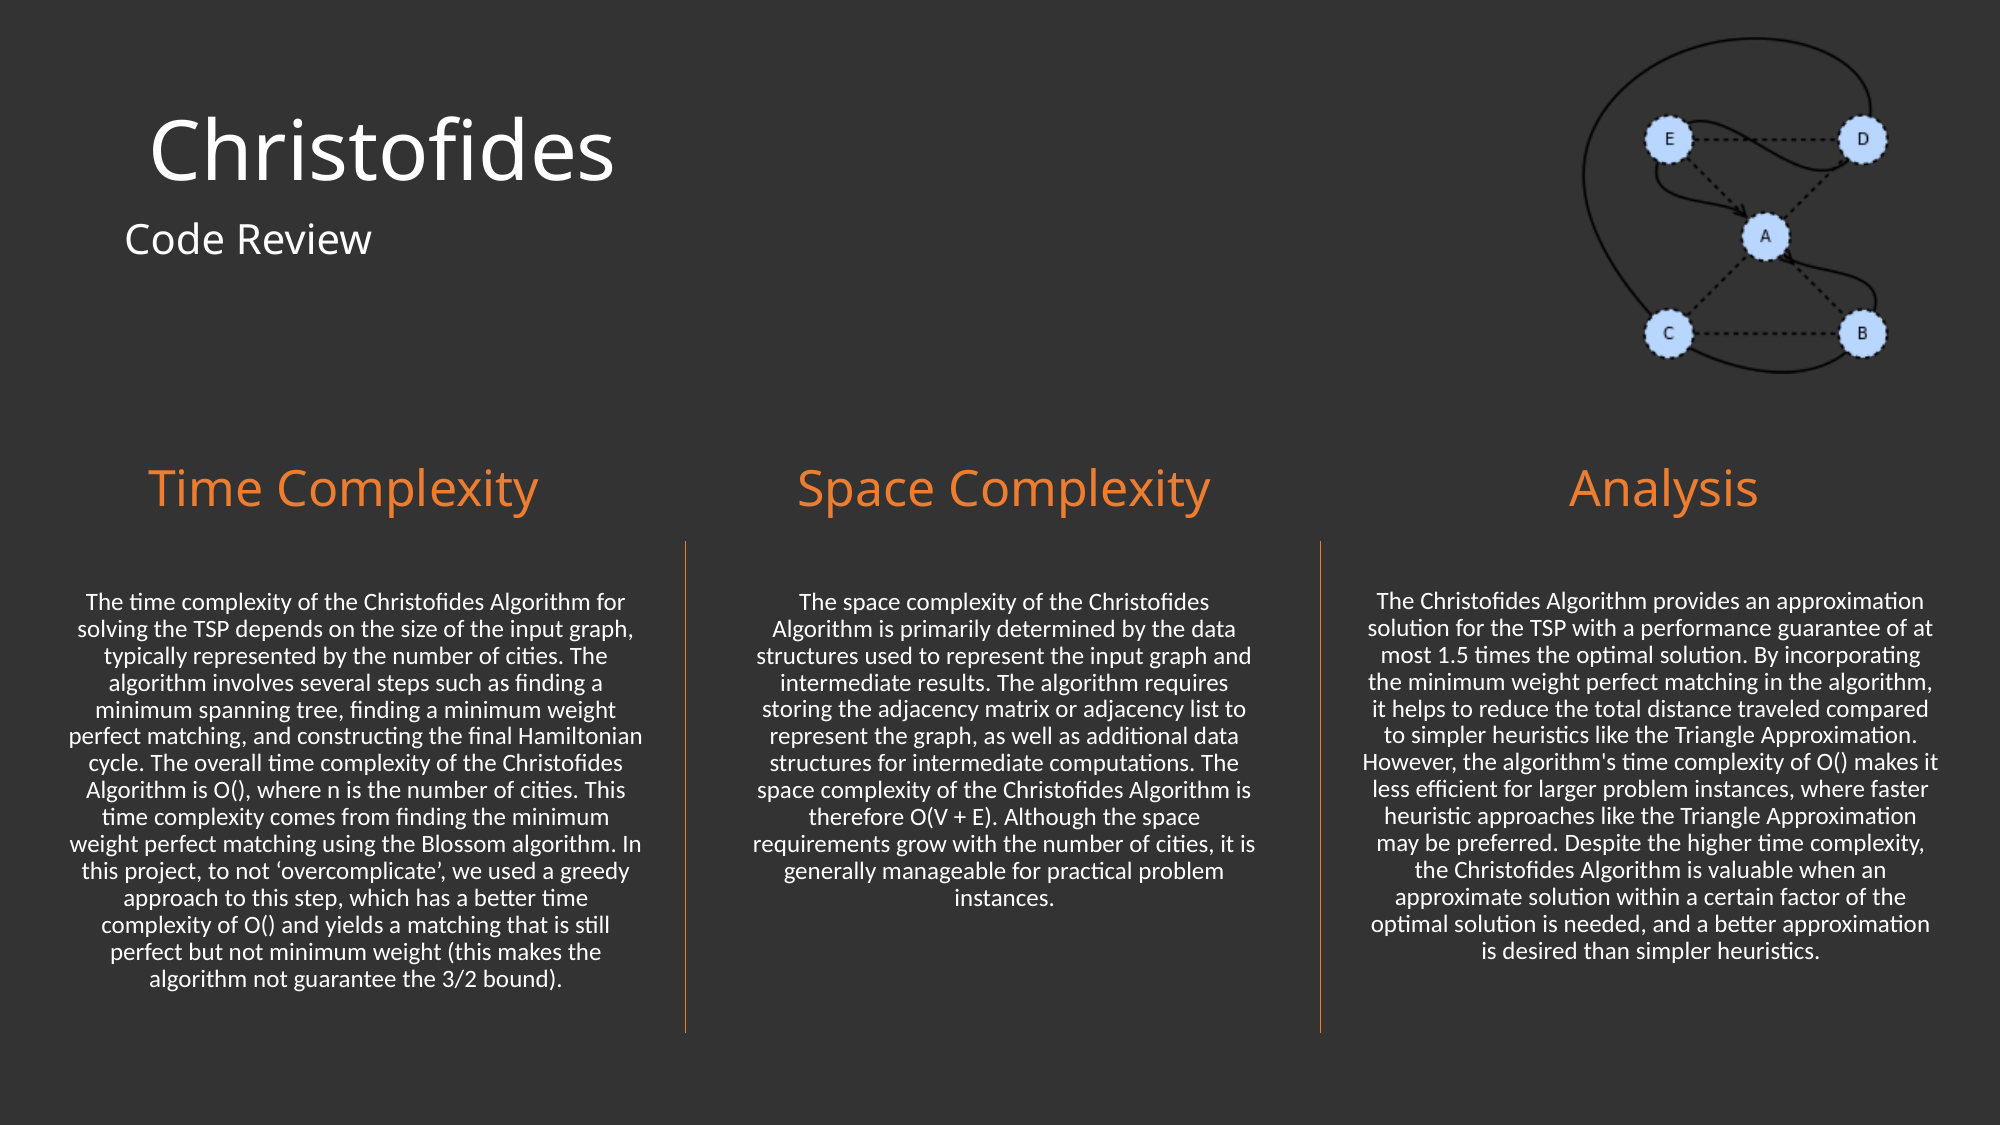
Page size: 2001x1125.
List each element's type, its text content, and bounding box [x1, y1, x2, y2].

text_box Space Complexity [700, 448, 1309, 524]
text_box Christofides [108, 89, 659, 205]
text_box Code Review [108, 205, 389, 271]
picture [1579, 37, 1892, 374]
text_box Time Complexity [39, 448, 648, 524]
text_box Analysis [1360, 448, 1969, 524]
